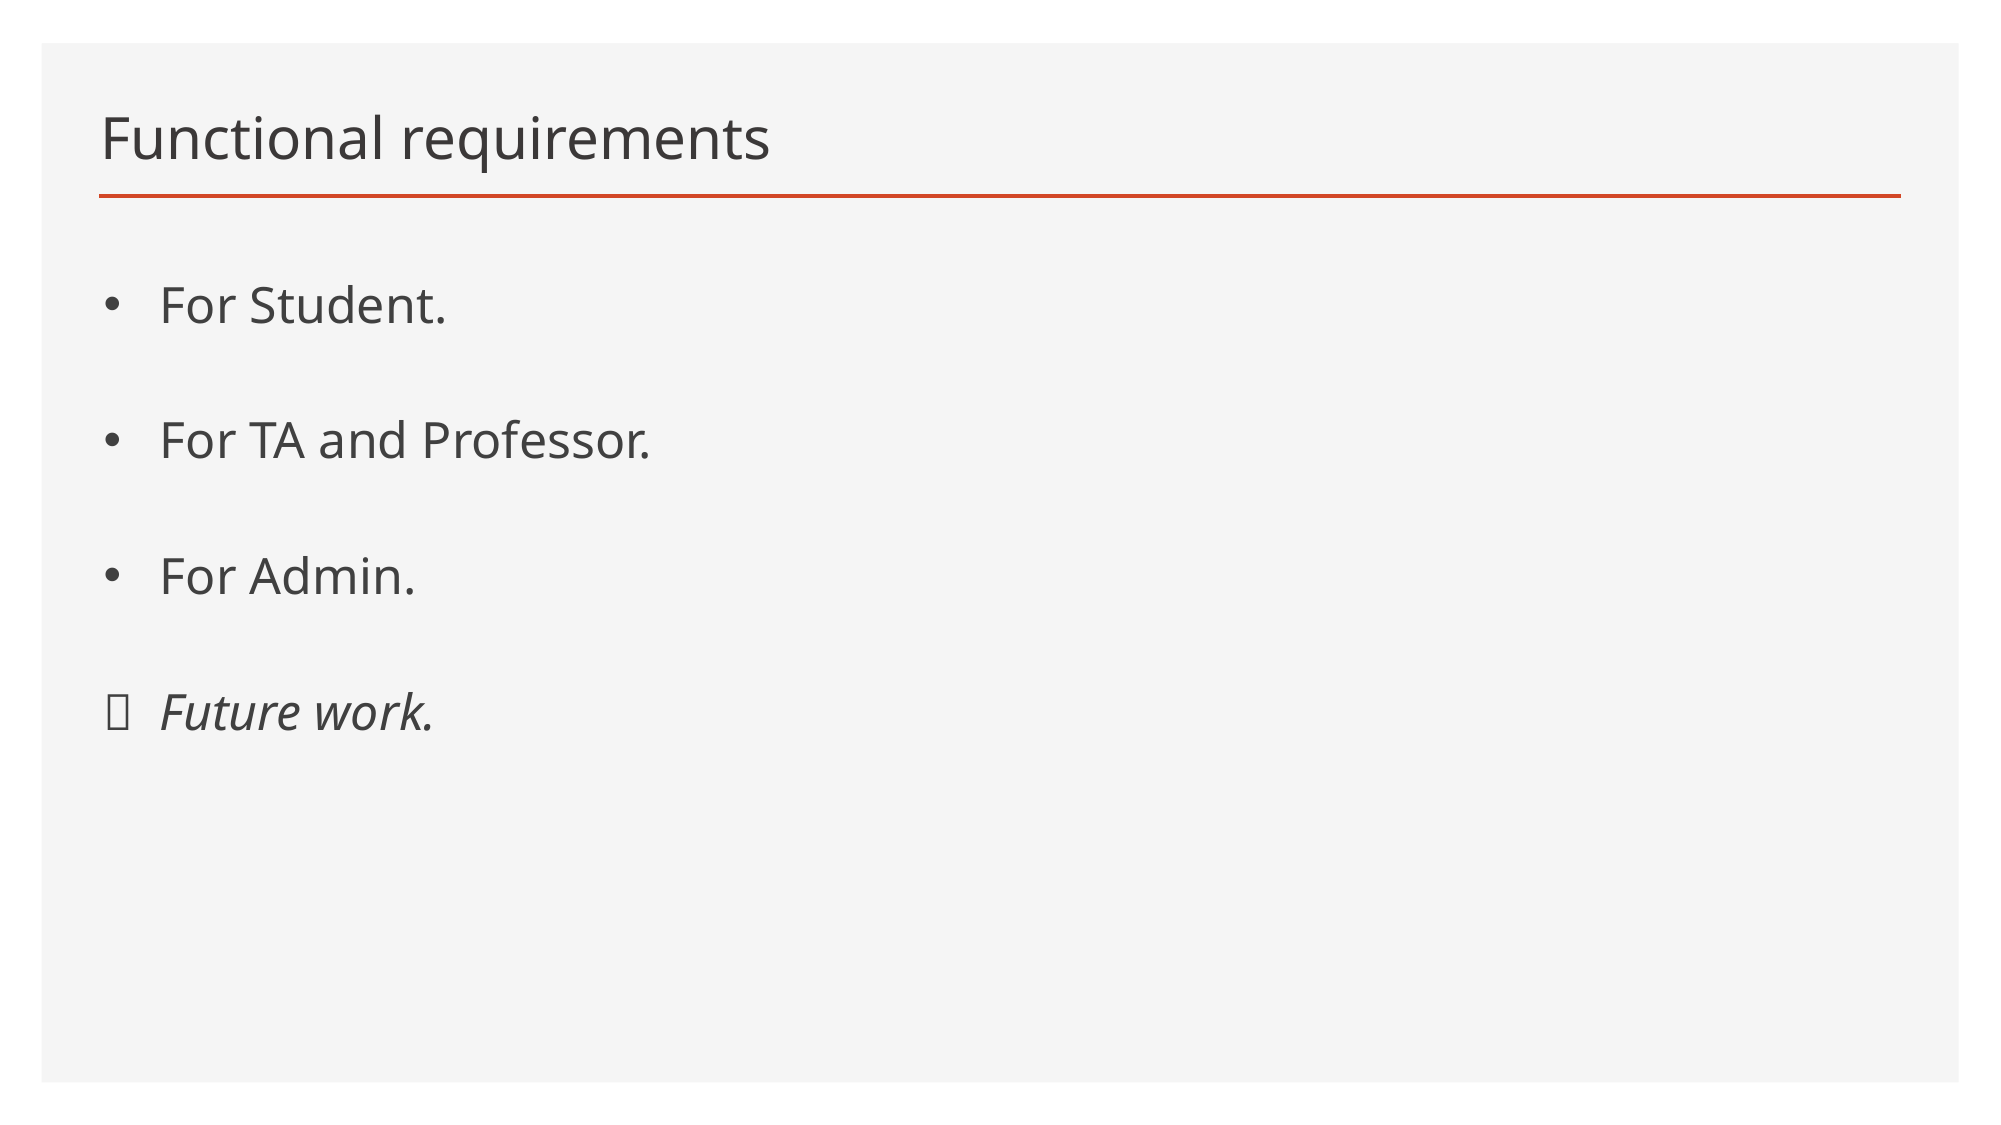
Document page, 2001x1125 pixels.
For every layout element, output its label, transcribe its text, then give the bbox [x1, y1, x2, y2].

title Functional requirements [85, 73, 1214, 179]
list For Student. For TA and Professor. For Admin.  Future work. [88, 235, 1800, 888]
